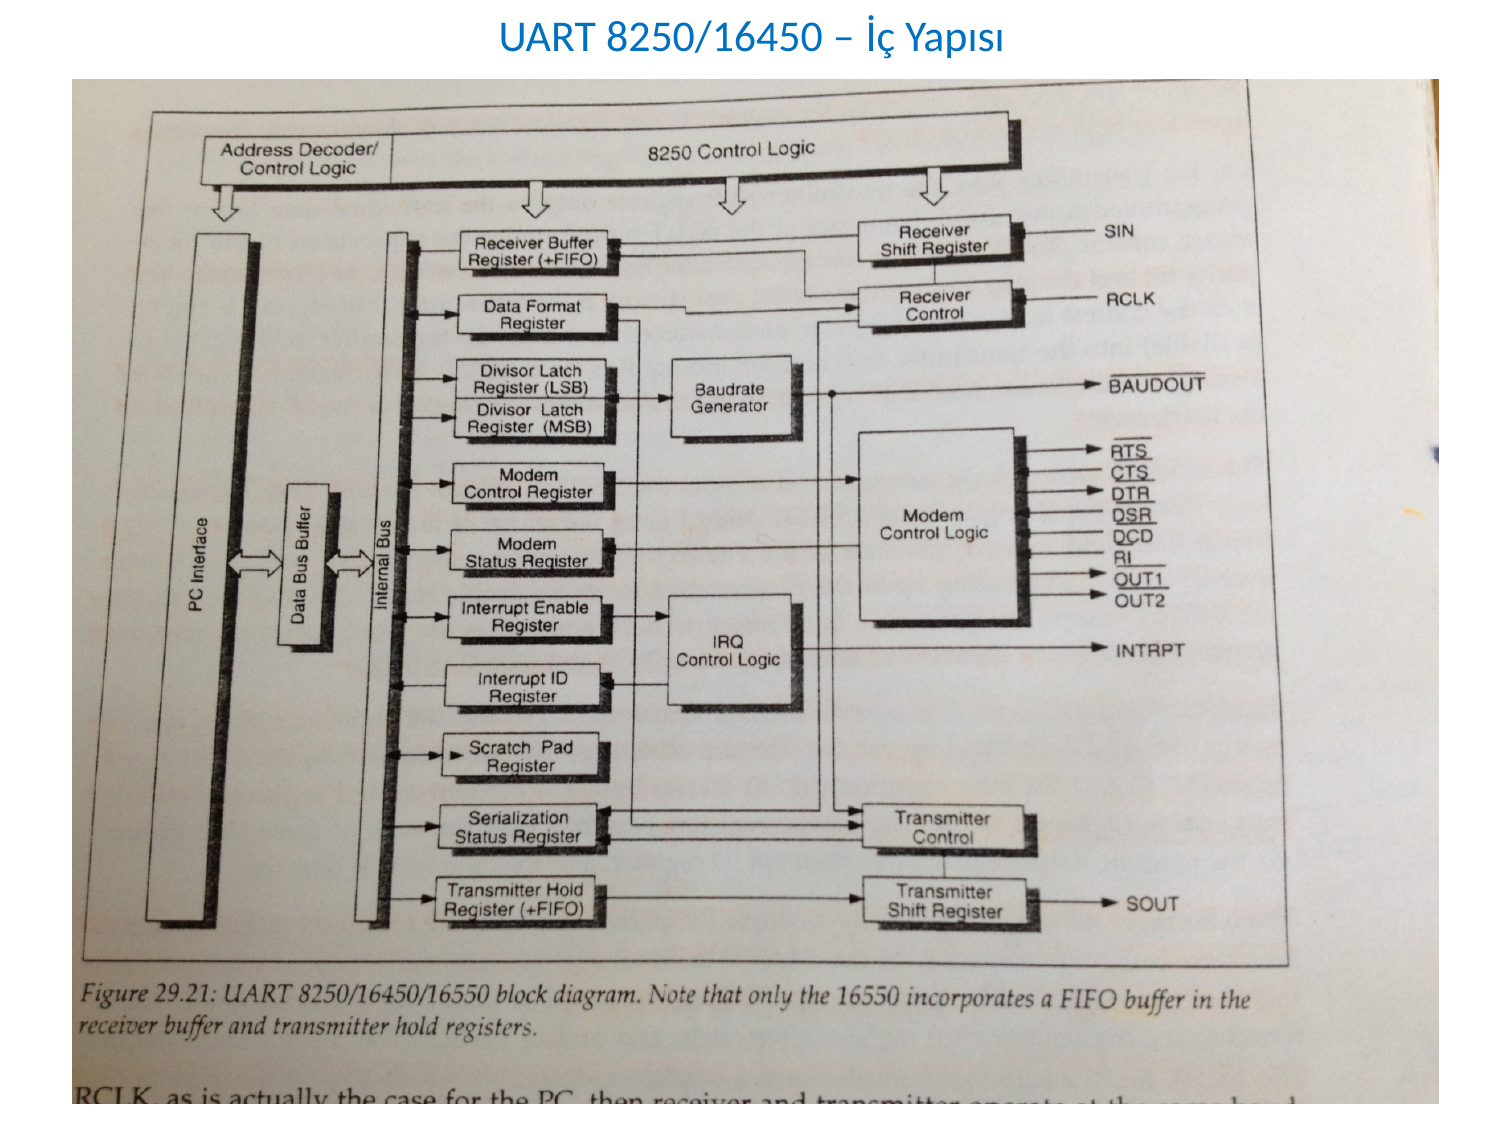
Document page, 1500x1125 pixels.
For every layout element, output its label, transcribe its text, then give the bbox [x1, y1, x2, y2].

title UART 8250/16450 – İç Yapısı [76, 0, 1427, 69]
picture [70, 77, 1439, 1105]
